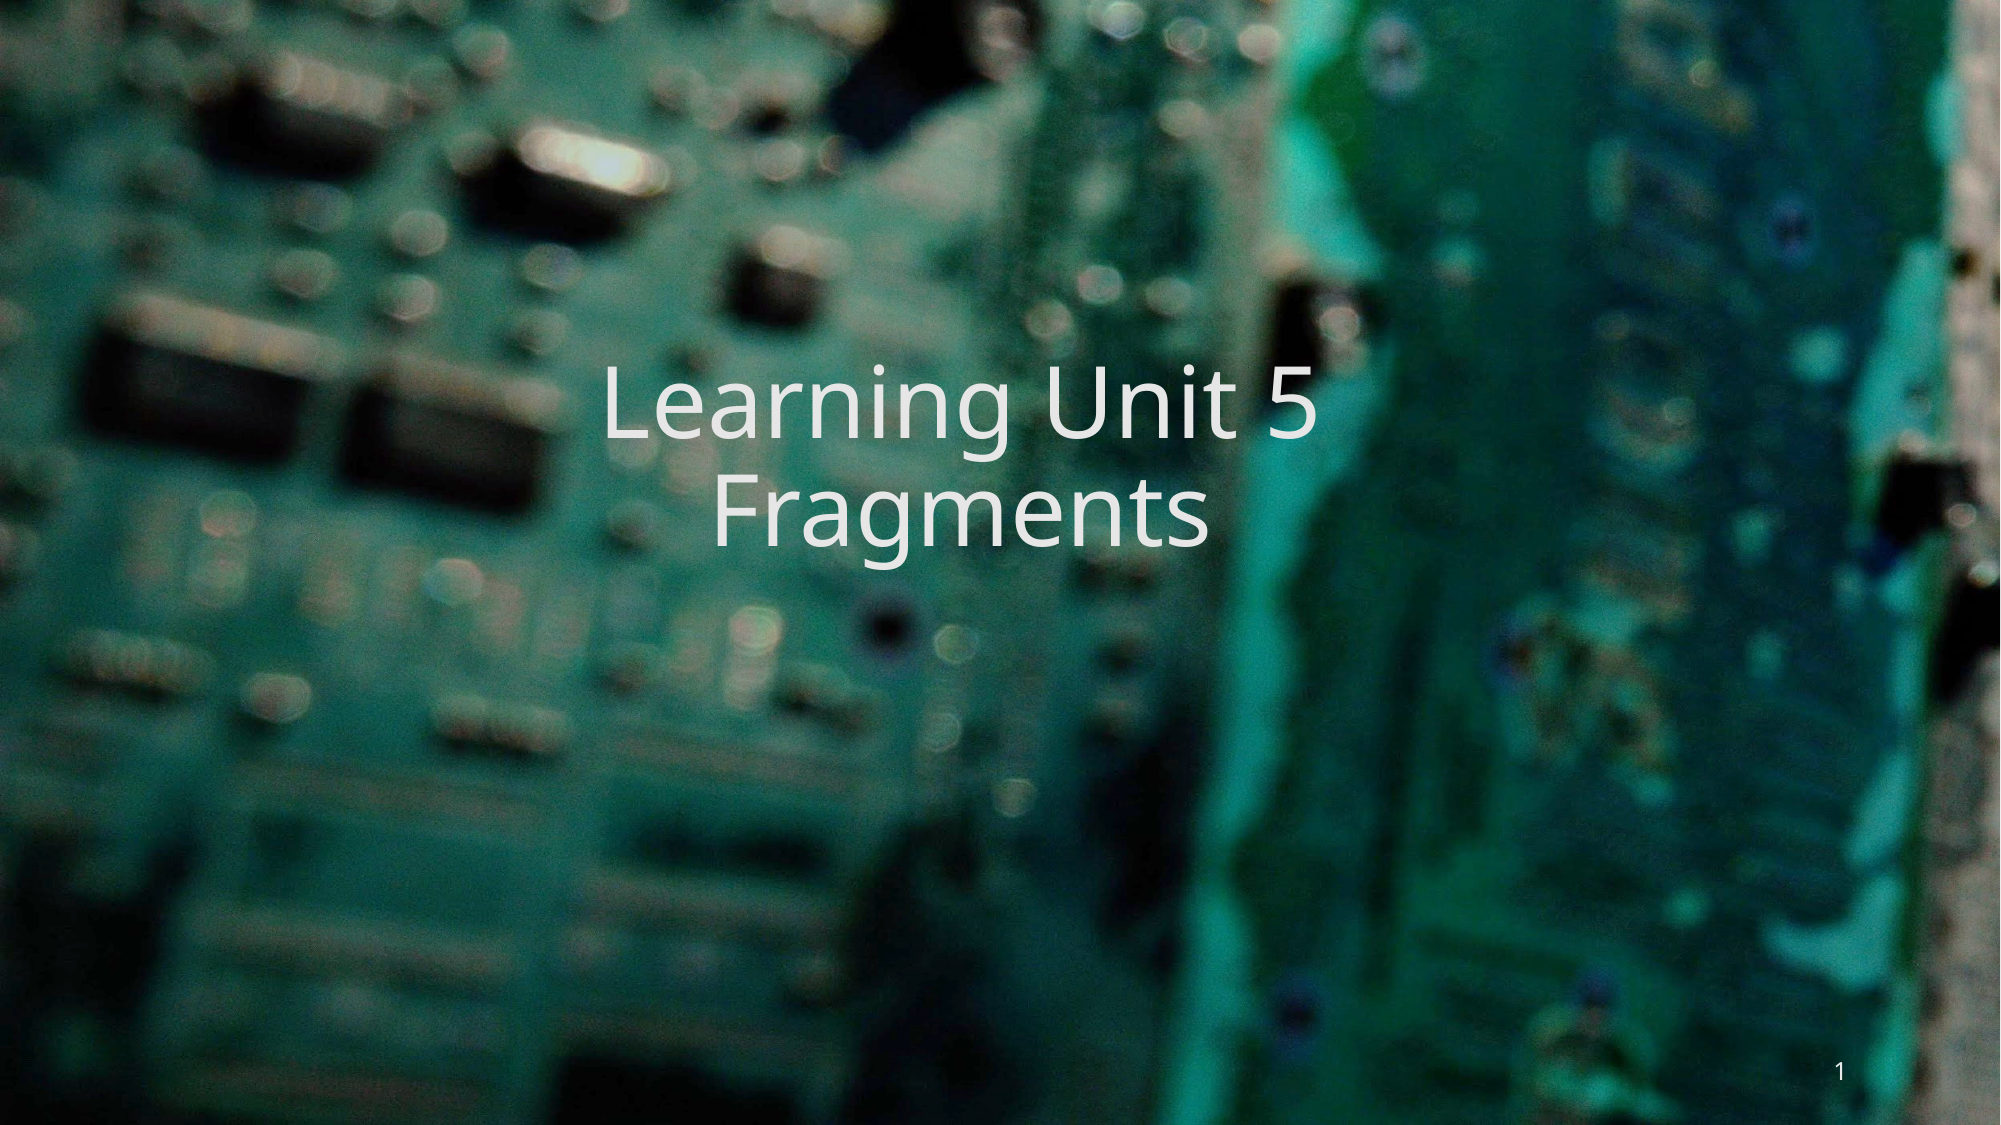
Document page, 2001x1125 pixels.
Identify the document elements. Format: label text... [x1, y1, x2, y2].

slide_number 1 [1412, 1042, 1863, 1103]
picture [0, 0, 2001, 1125]
title Learning Unit 5 Fragments [170, 184, 1750, 576]
